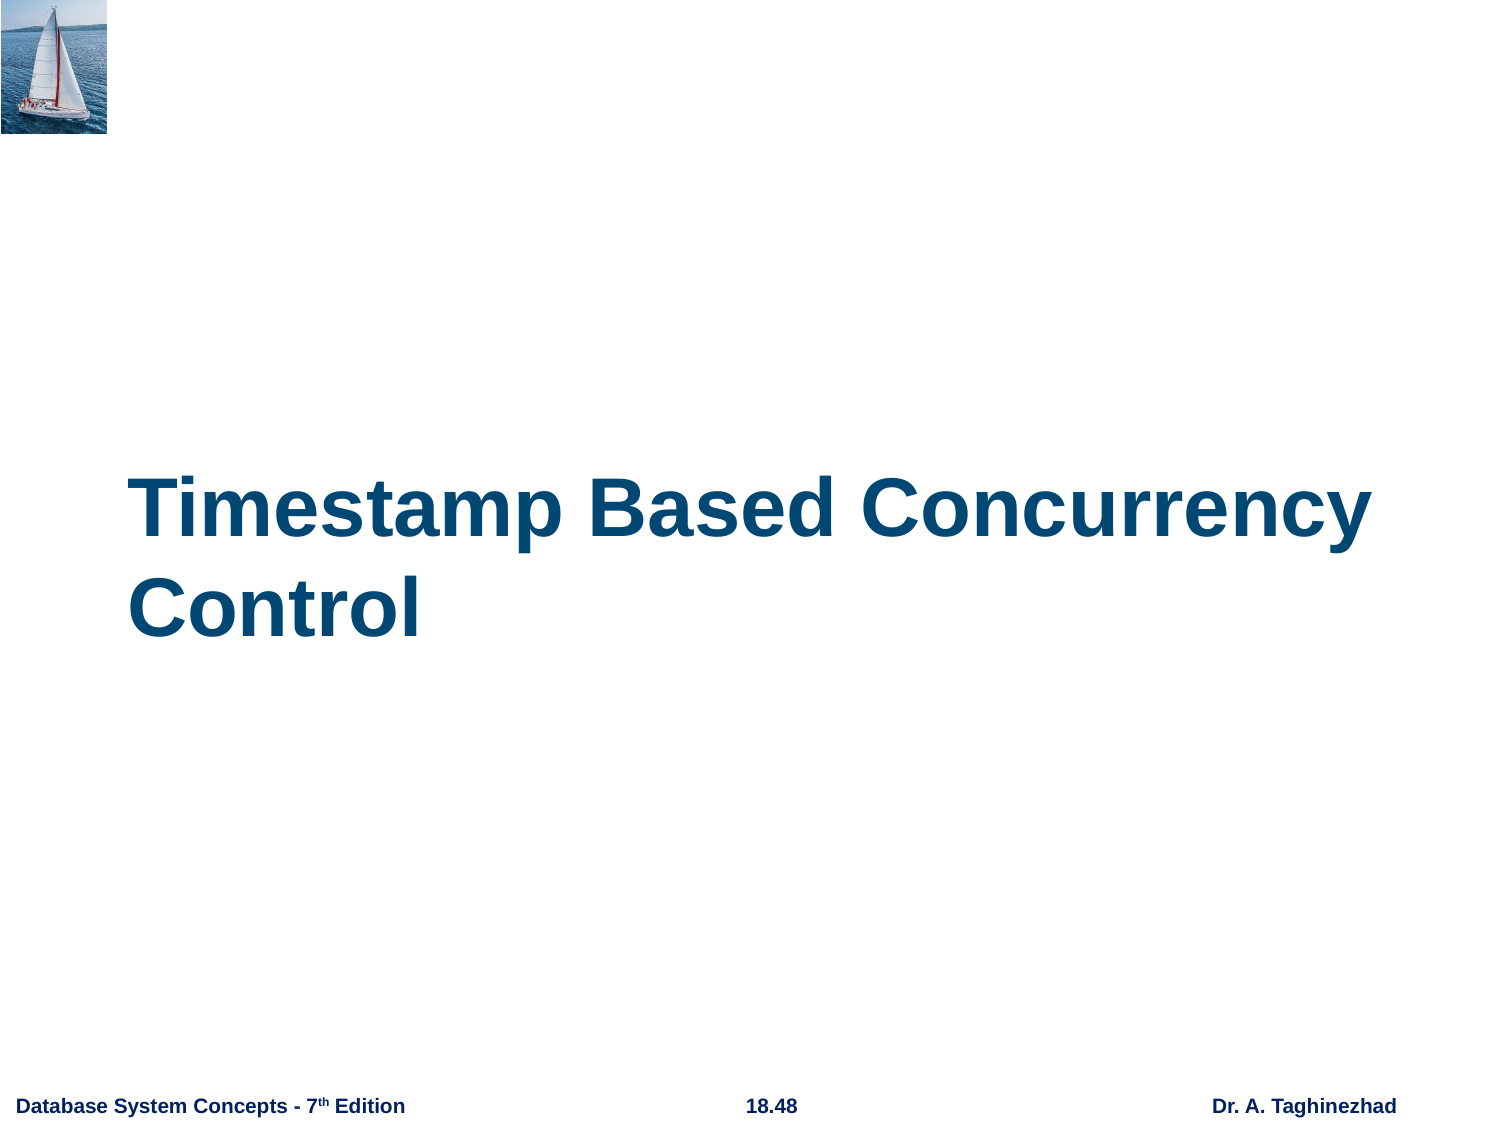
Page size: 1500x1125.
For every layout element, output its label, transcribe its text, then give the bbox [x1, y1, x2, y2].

picture [1, 0, 107, 134]
text_box Timestamp Based Concurrency Control [112, 445, 1414, 661]
